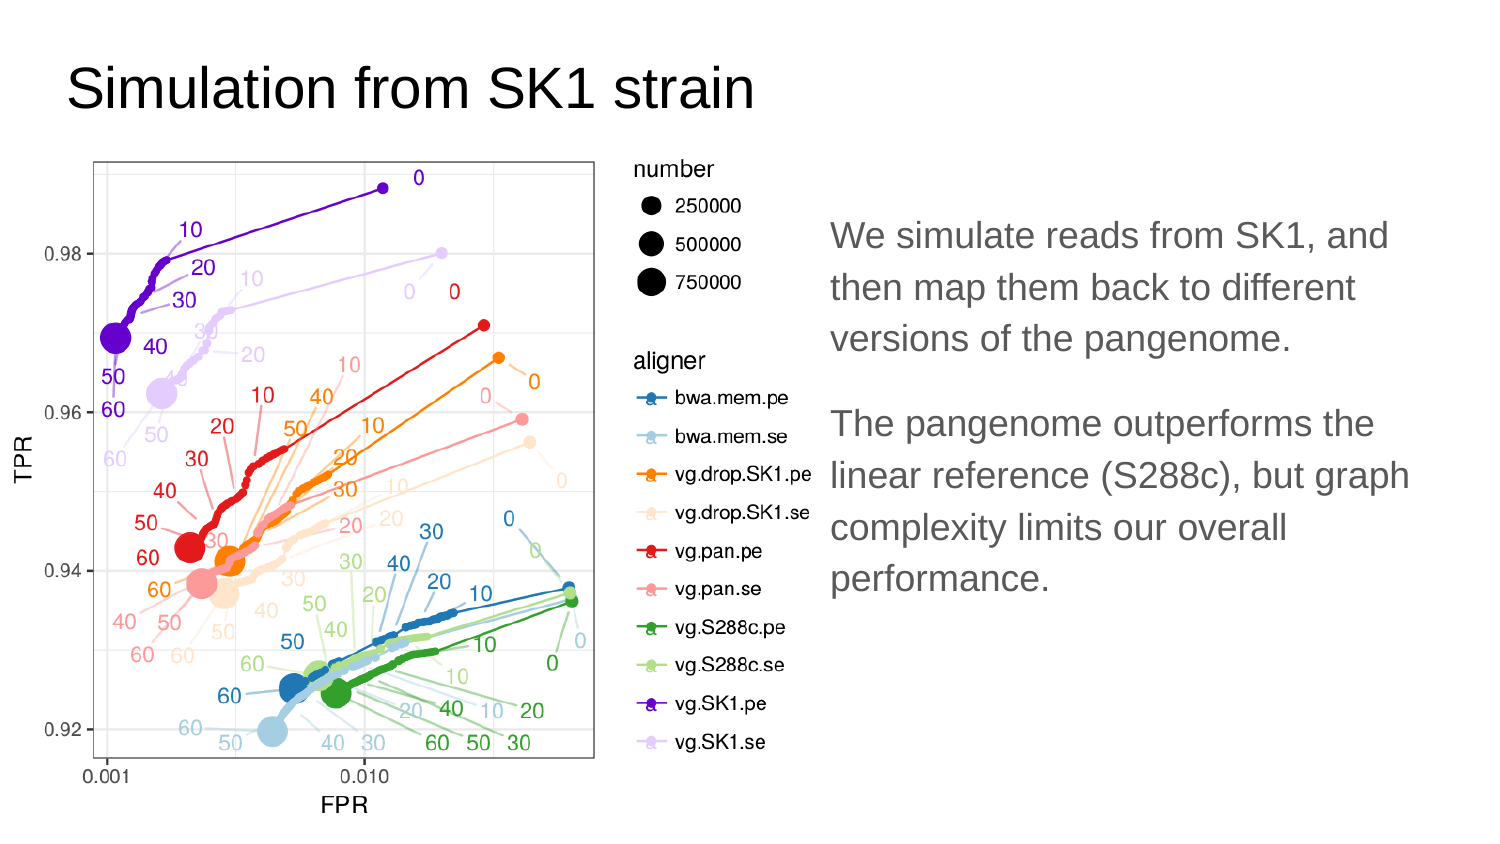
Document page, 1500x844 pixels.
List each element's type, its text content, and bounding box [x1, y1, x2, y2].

list We simulate reads from SK1, and then map them back to different versions of the pangenome. The pangenome outperforms the linear reference (S288c), but graph complexity limits our overall performance. [828, 189, 1449, 750]
picture [0, 141, 824, 844]
title Simulation from SK1 strain [51, 35, 1449, 130]
